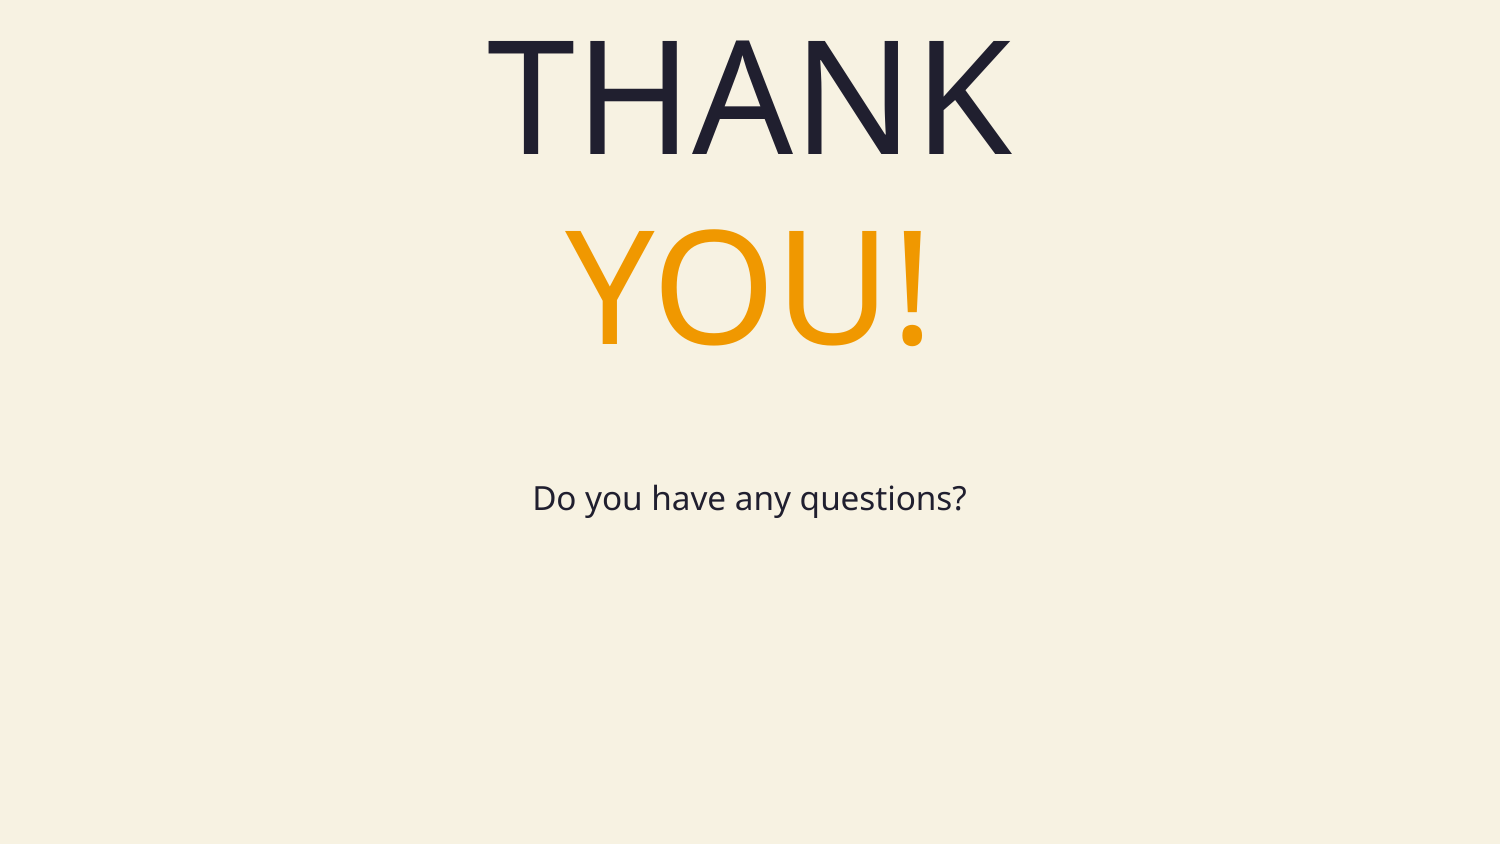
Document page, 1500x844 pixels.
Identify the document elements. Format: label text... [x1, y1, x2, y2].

text_box Do you have any questions? [278, 461, 1222, 683]
text_box THANK YOU! [278, 186, 1222, 391]
